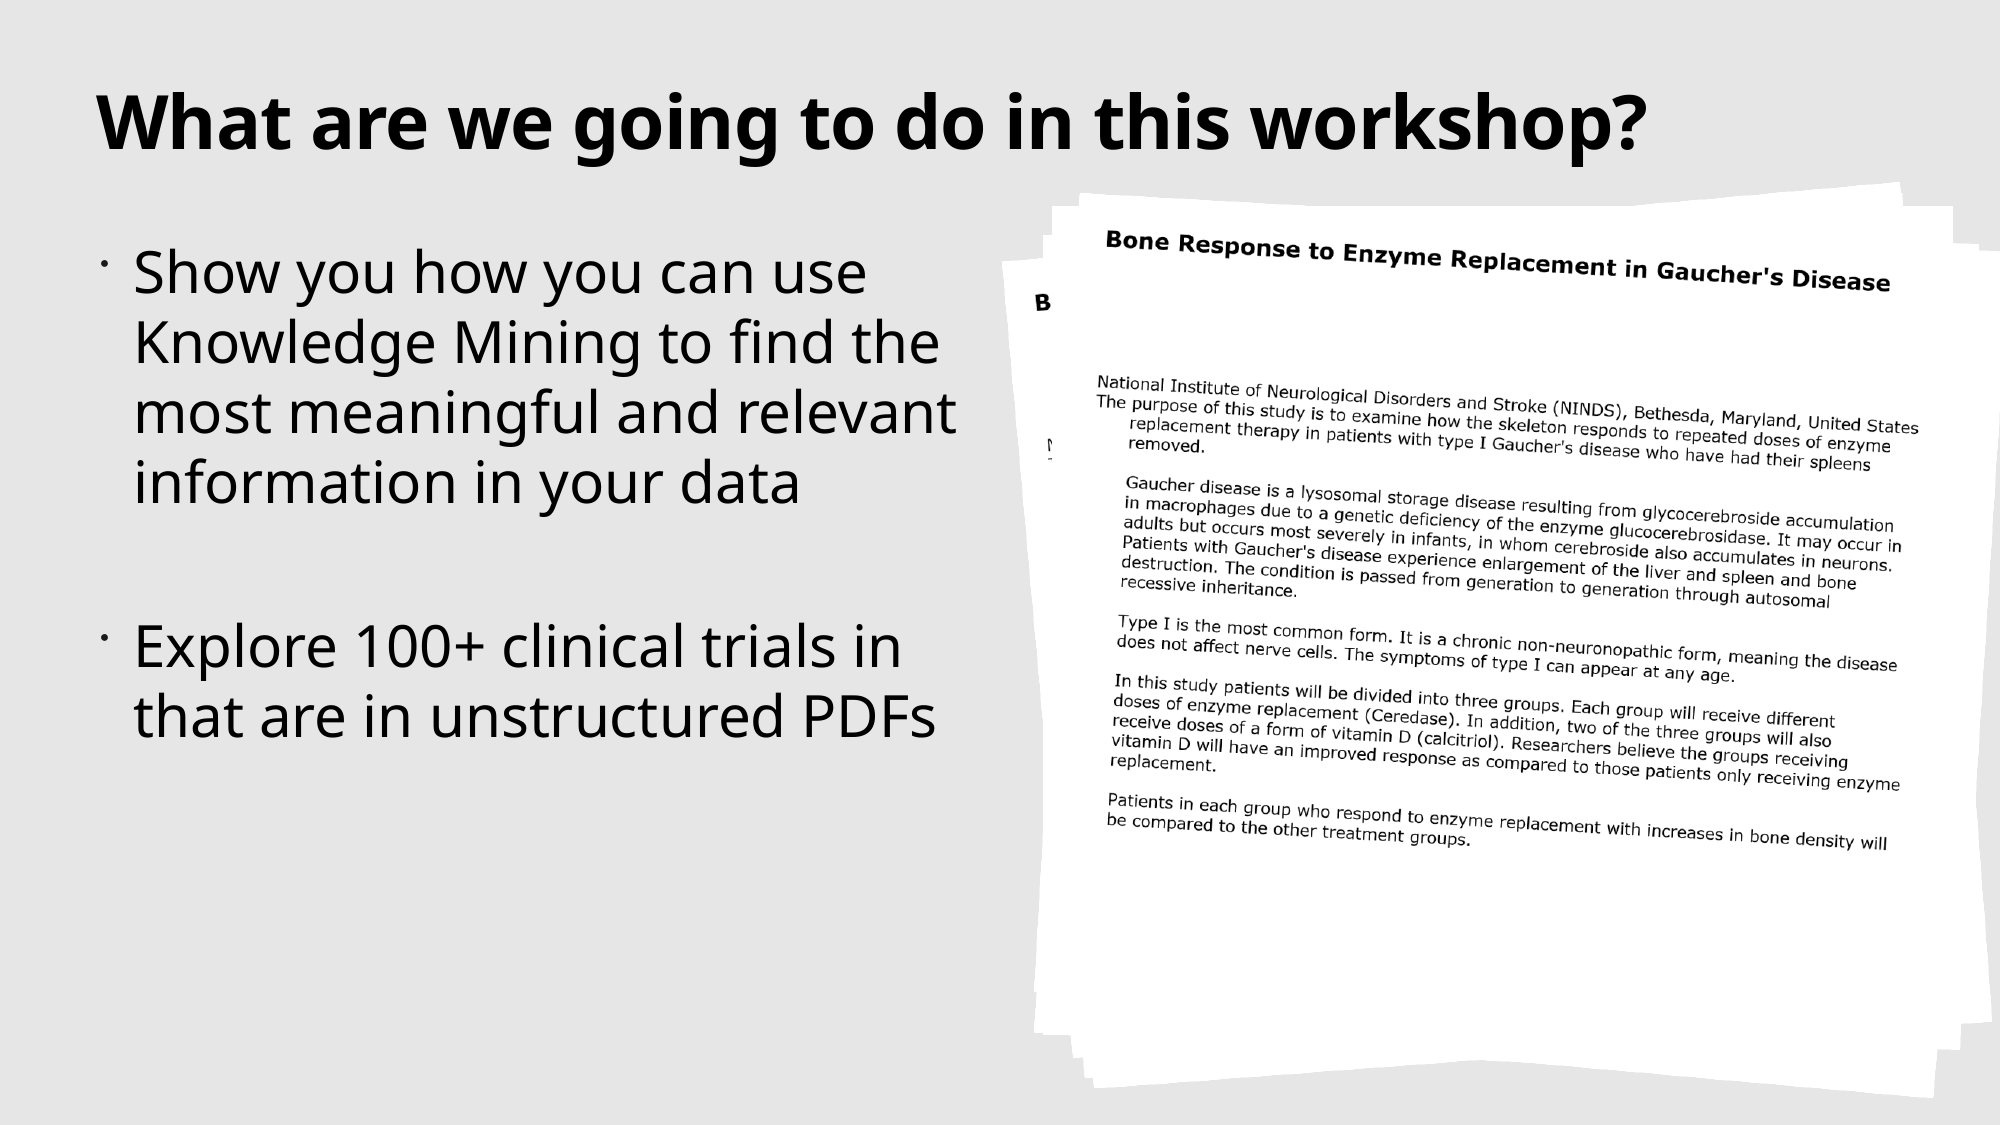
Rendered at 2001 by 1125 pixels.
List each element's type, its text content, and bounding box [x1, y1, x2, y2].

picture [1003, 182, 2000, 1098]
title What are we going to do in this workshop? [96, 75, 1904, 166]
list Show you how you can use Knowledge Mining to find the most meaningful and relevant information in your data Explore 100+ clinical trials in that are in unstructured PDFs [95, 235, 1000, 844]
